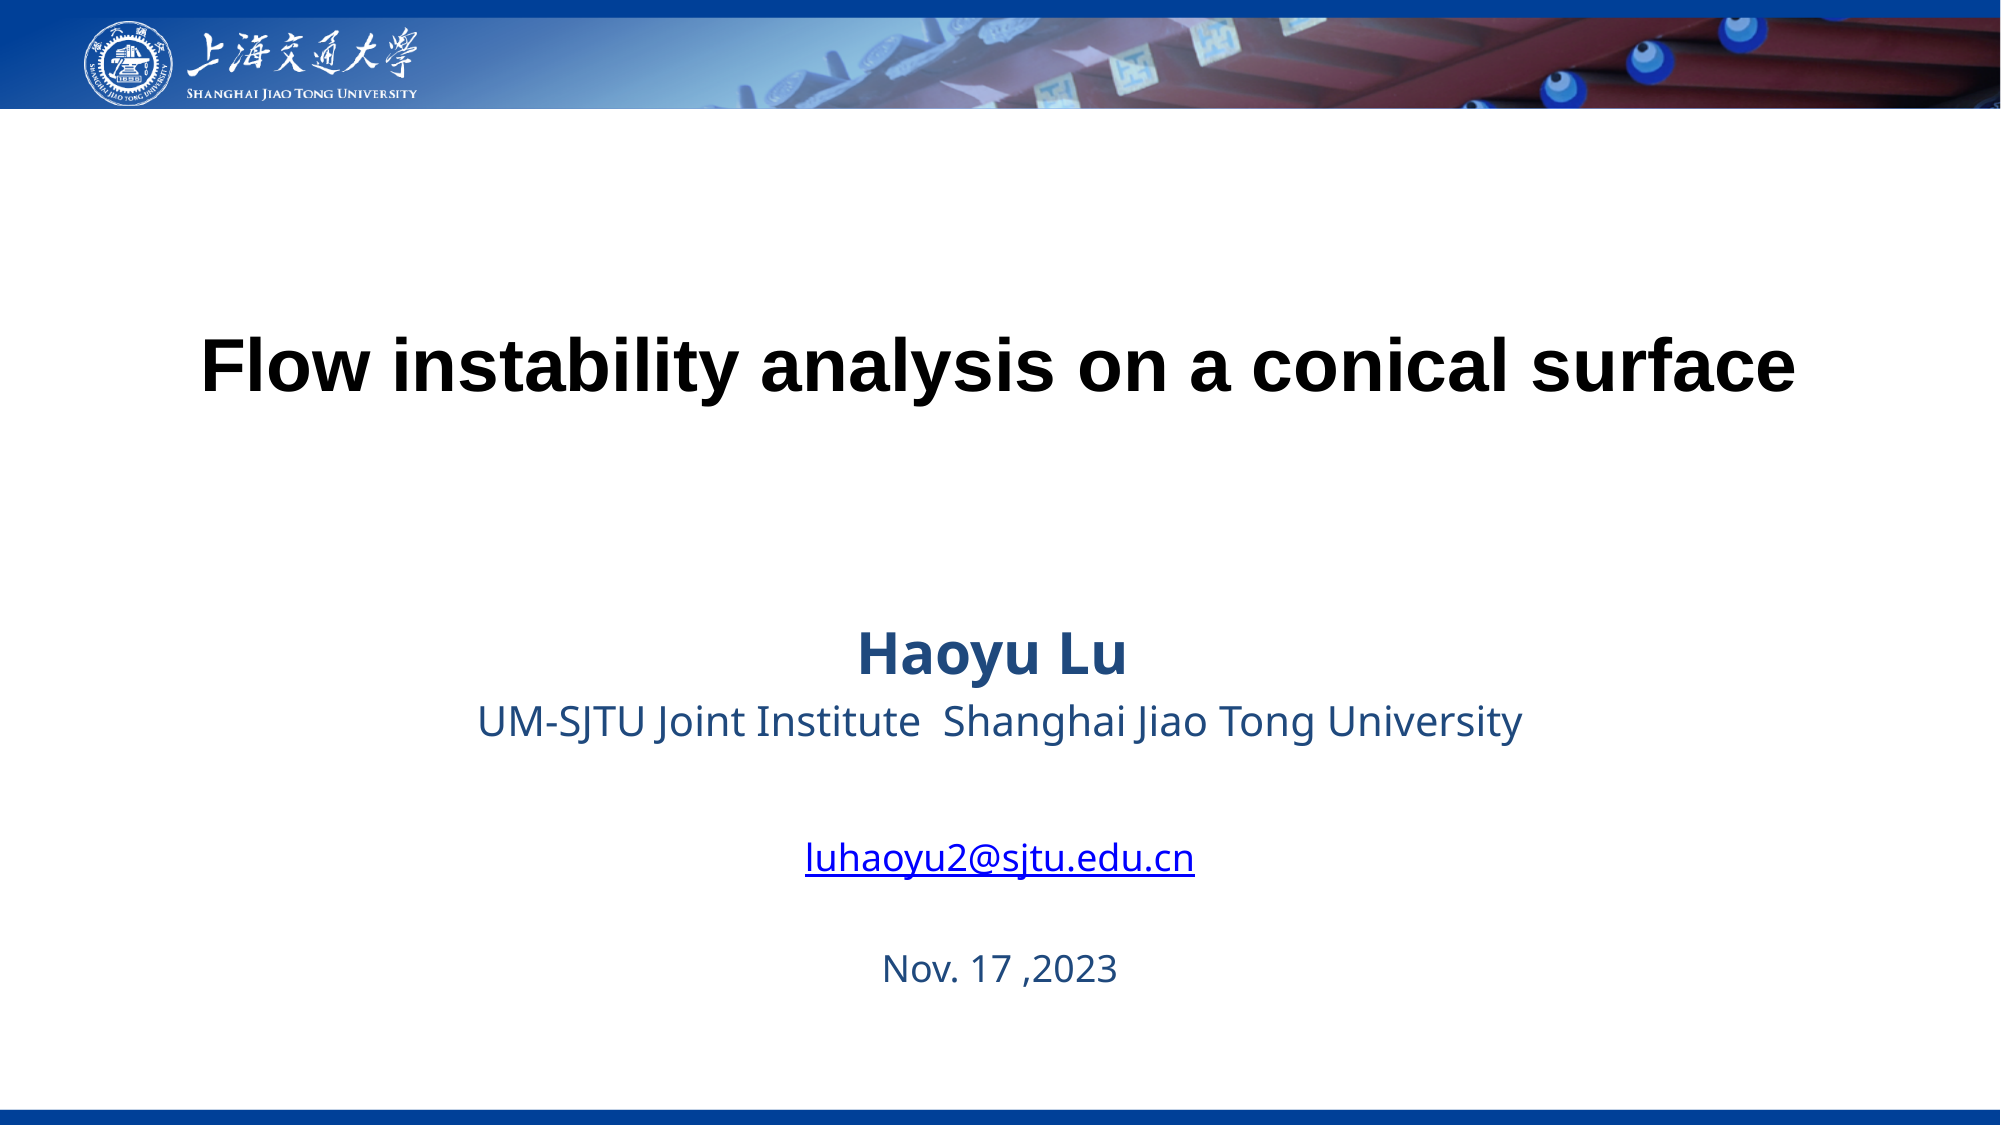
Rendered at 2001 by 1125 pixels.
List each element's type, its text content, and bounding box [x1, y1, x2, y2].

text_box Haoyu Lu UM-SJTU Joint Institute Shanghai Jiao Tong University luhaoyu2@sjtu.edu.cn Nov. 17 ,2023 [337, 537, 1663, 1038]
picture [0, 0, 2001, 109]
text_box Flow instability analysis on a conical surface [155, 308, 1886, 427]
